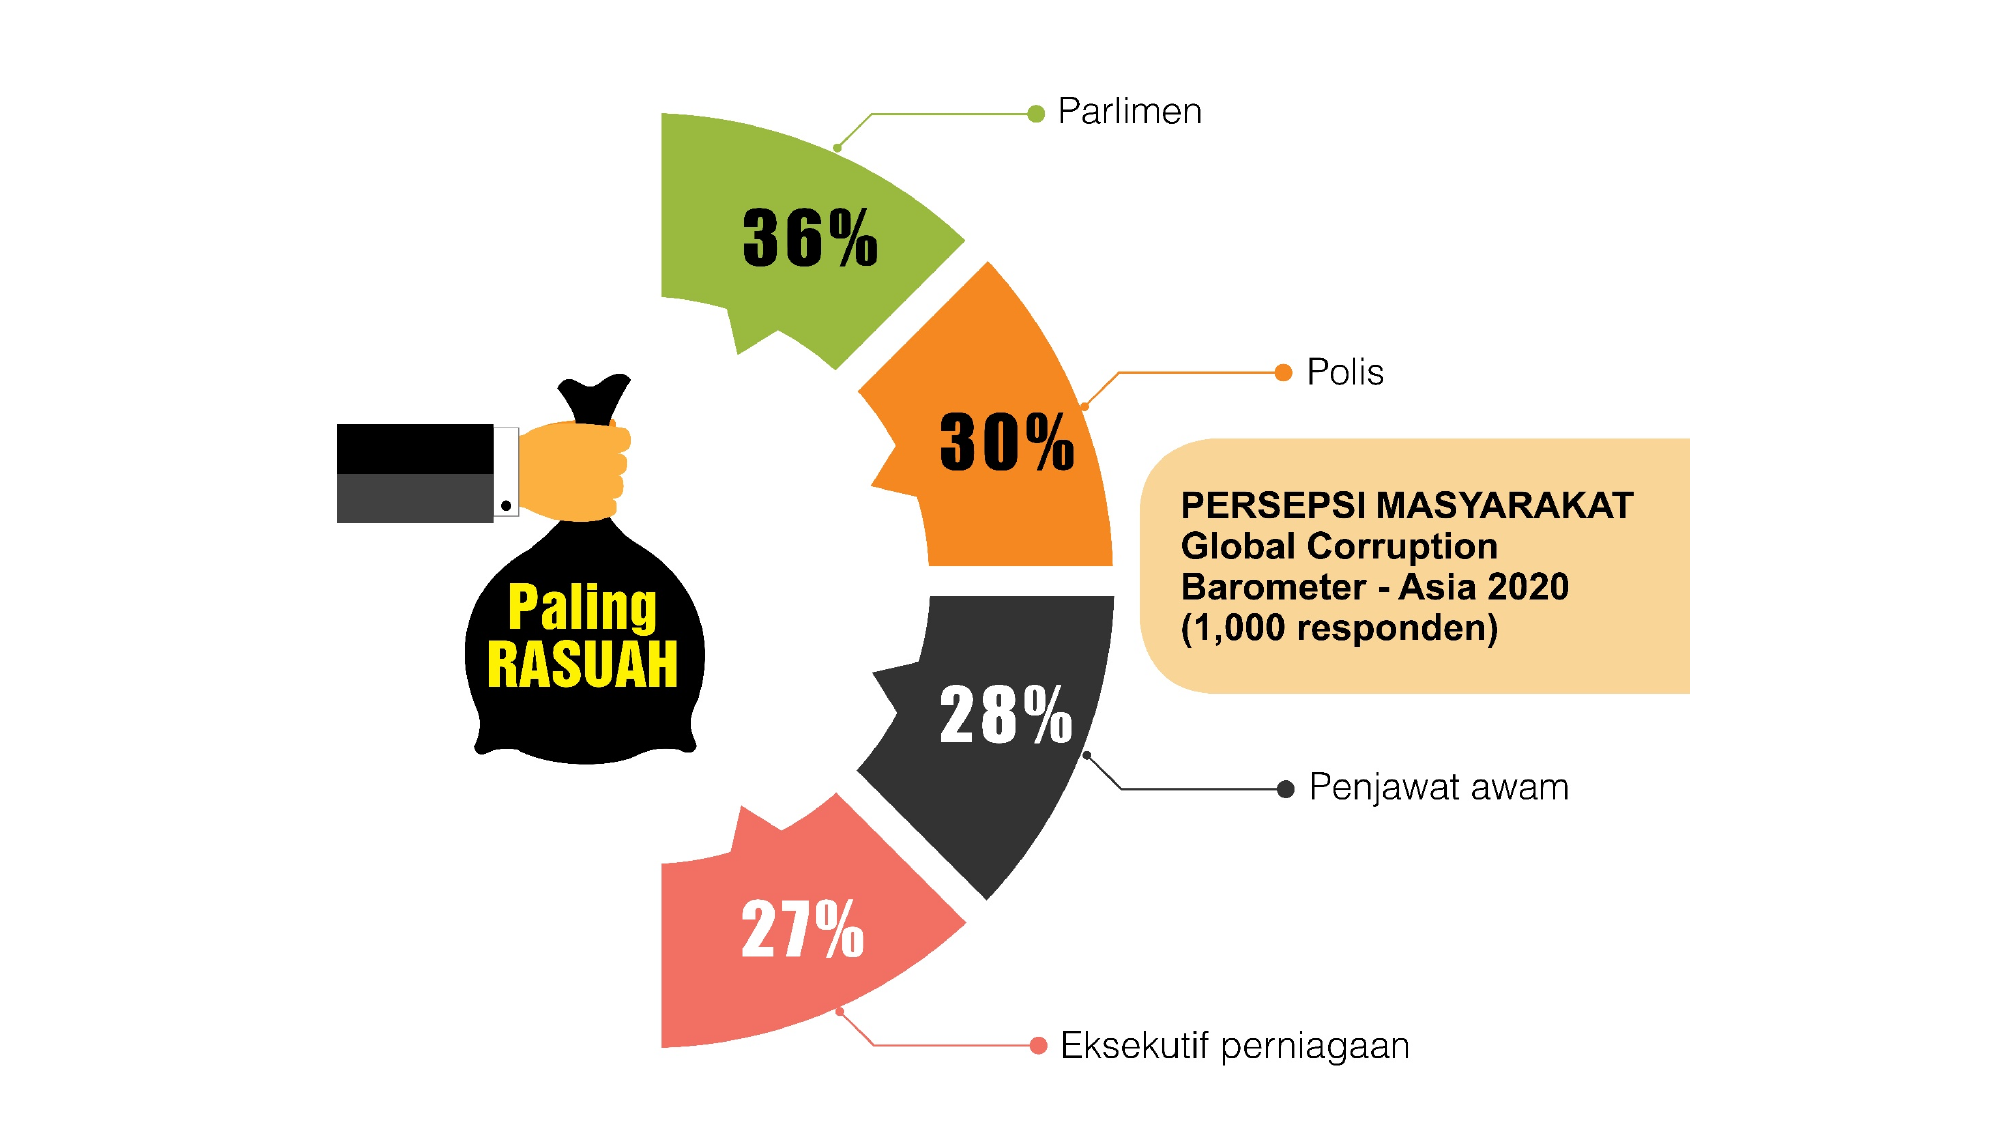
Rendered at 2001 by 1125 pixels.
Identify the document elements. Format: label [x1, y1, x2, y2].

picture [336, 0, 1690, 1125]
